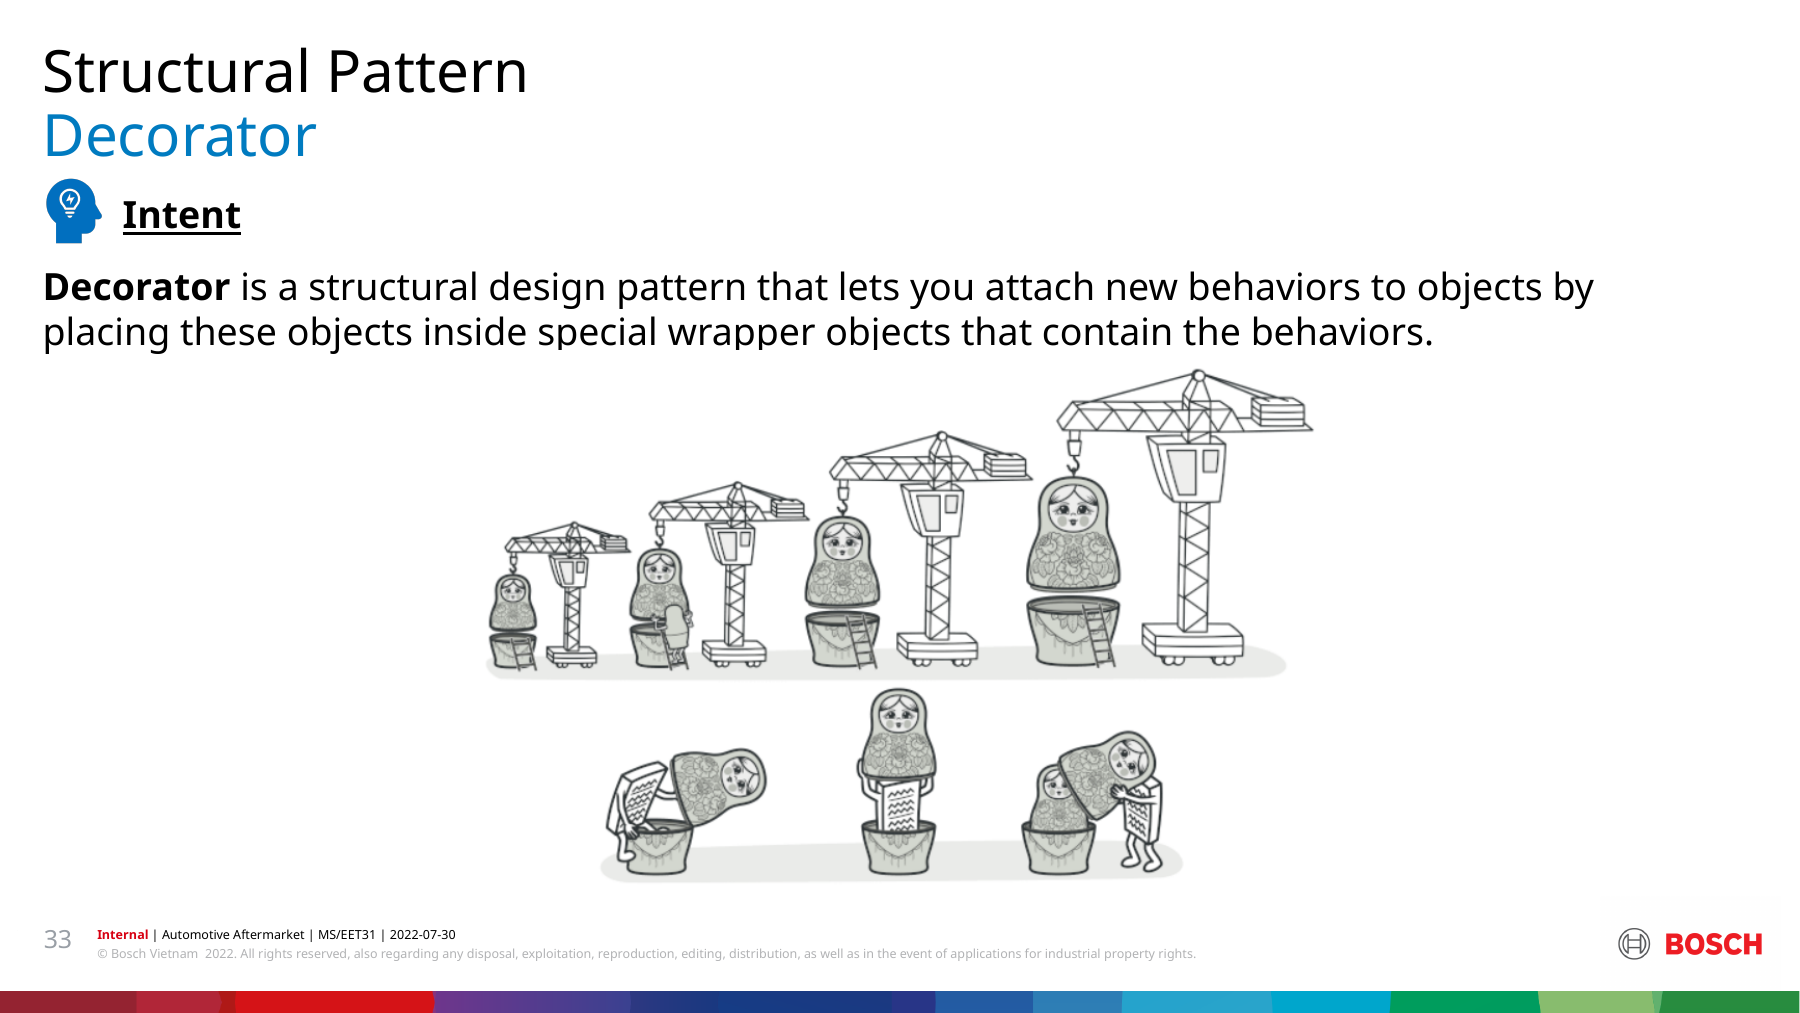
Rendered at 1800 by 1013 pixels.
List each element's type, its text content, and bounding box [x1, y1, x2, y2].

text_box Decorator is a structural design pattern that lets you attach new behaviors to objects by placing these objects inside special wrapper objects that contain the behaviors. [27, 255, 1729, 450]
picture [0, 905, 1272, 1013]
picture [477, 350, 1323, 899]
title Decorator [42, 107, 1757, 171]
picture [1390, 896, 1800, 1013]
slide_number 33 [43, 923, 92, 991]
picture [35, 174, 113, 252]
text_box Intent [122, 191, 381, 246]
list Structural Pattern [42, 42, 1757, 107]
